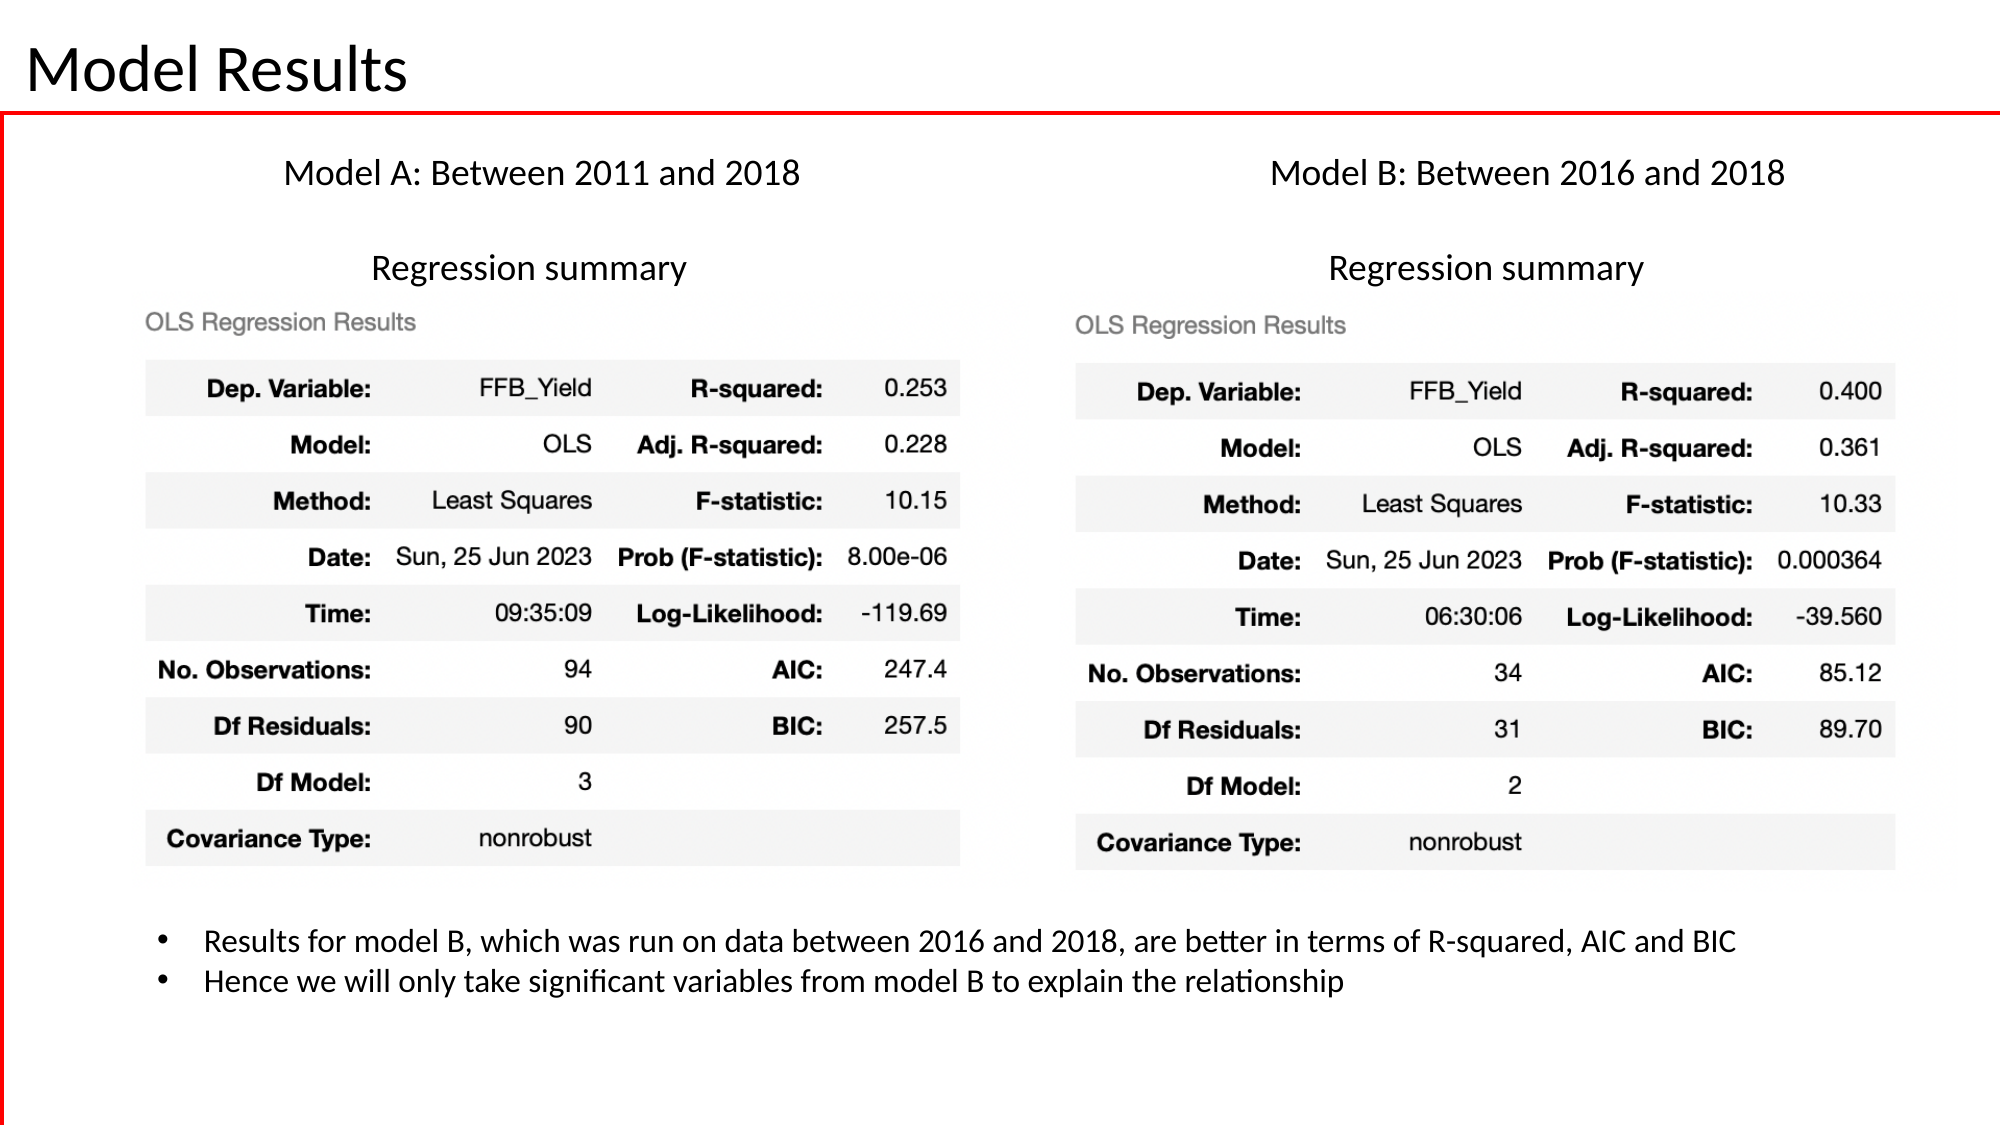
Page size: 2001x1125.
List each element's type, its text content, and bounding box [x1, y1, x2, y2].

text_box Regression summary [356, 235, 703, 291]
text_box Model A: Between 2011 and 2018 [268, 140, 816, 200]
picture [1059, 291, 1958, 892]
text_box Results for model B, which was run on data between 2016 and 2018, are better in terms of R-squared, AIC and BIC Hence we will only take significant variables from model B to explain the relationship [142, 911, 1754, 1007]
text_box Regression summary [1313, 235, 1660, 291]
picture [131, 291, 1030, 890]
text_box Model Results [10, 16, 424, 112]
text_box Model B: Between 2016 and 2018 [1254, 140, 1802, 201]
